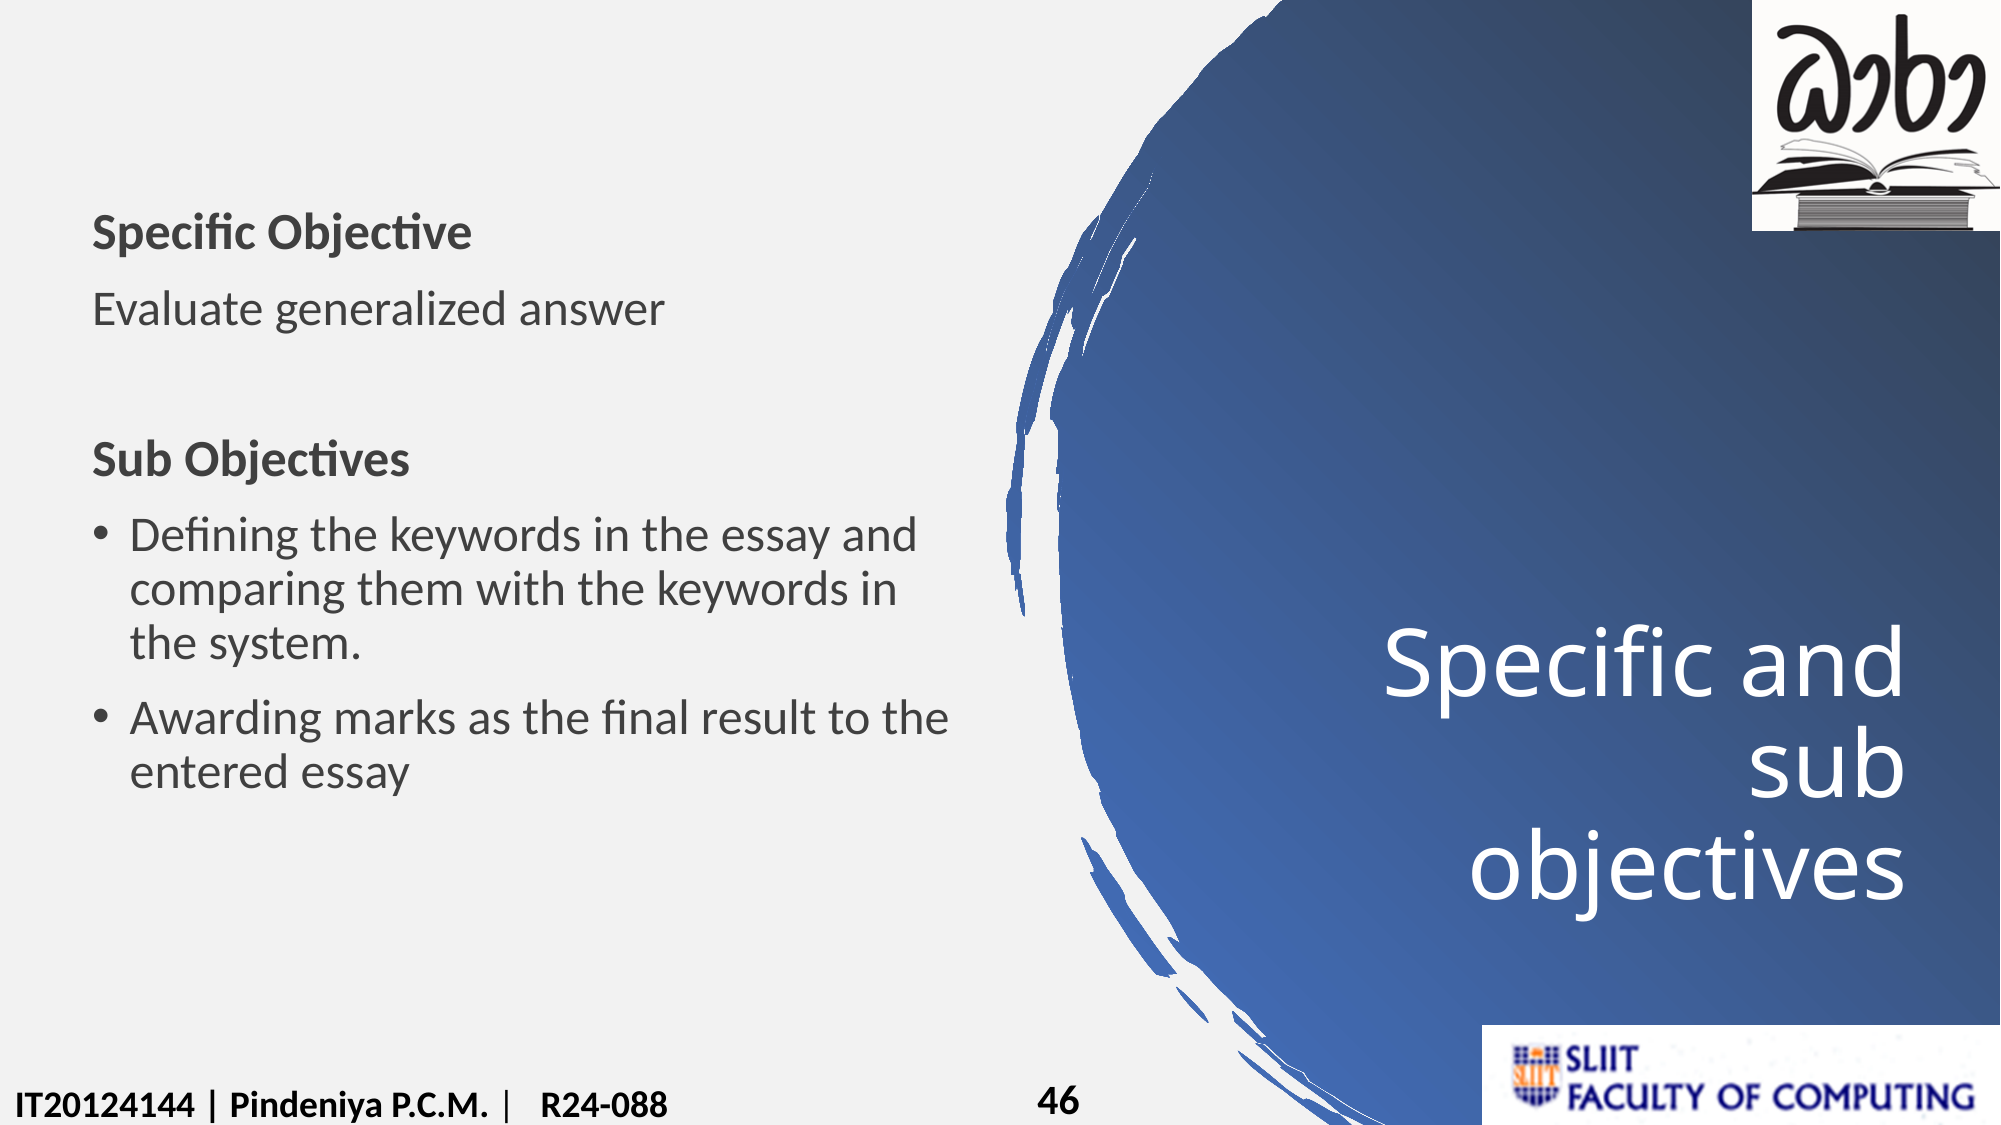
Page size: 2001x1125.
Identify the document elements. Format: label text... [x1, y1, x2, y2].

picture [1482, 1025, 2000, 1125]
picture [1752, 0, 2000, 231]
list Specific Objective Evaluate generalized answer Sub Objectives Defining the keywords in the essay and comparing them with the keywords in the system. Awarding marks as the final result to the entered essay [77, 197, 969, 974]
text_box 46 [1022, 1065, 1473, 1125]
subtitle Specific and sub objectives [1289, 608, 1923, 841]
text_box IT20124144 | Pindeniya P.C.M. | R24-088 [0, 1072, 1119, 1125]
